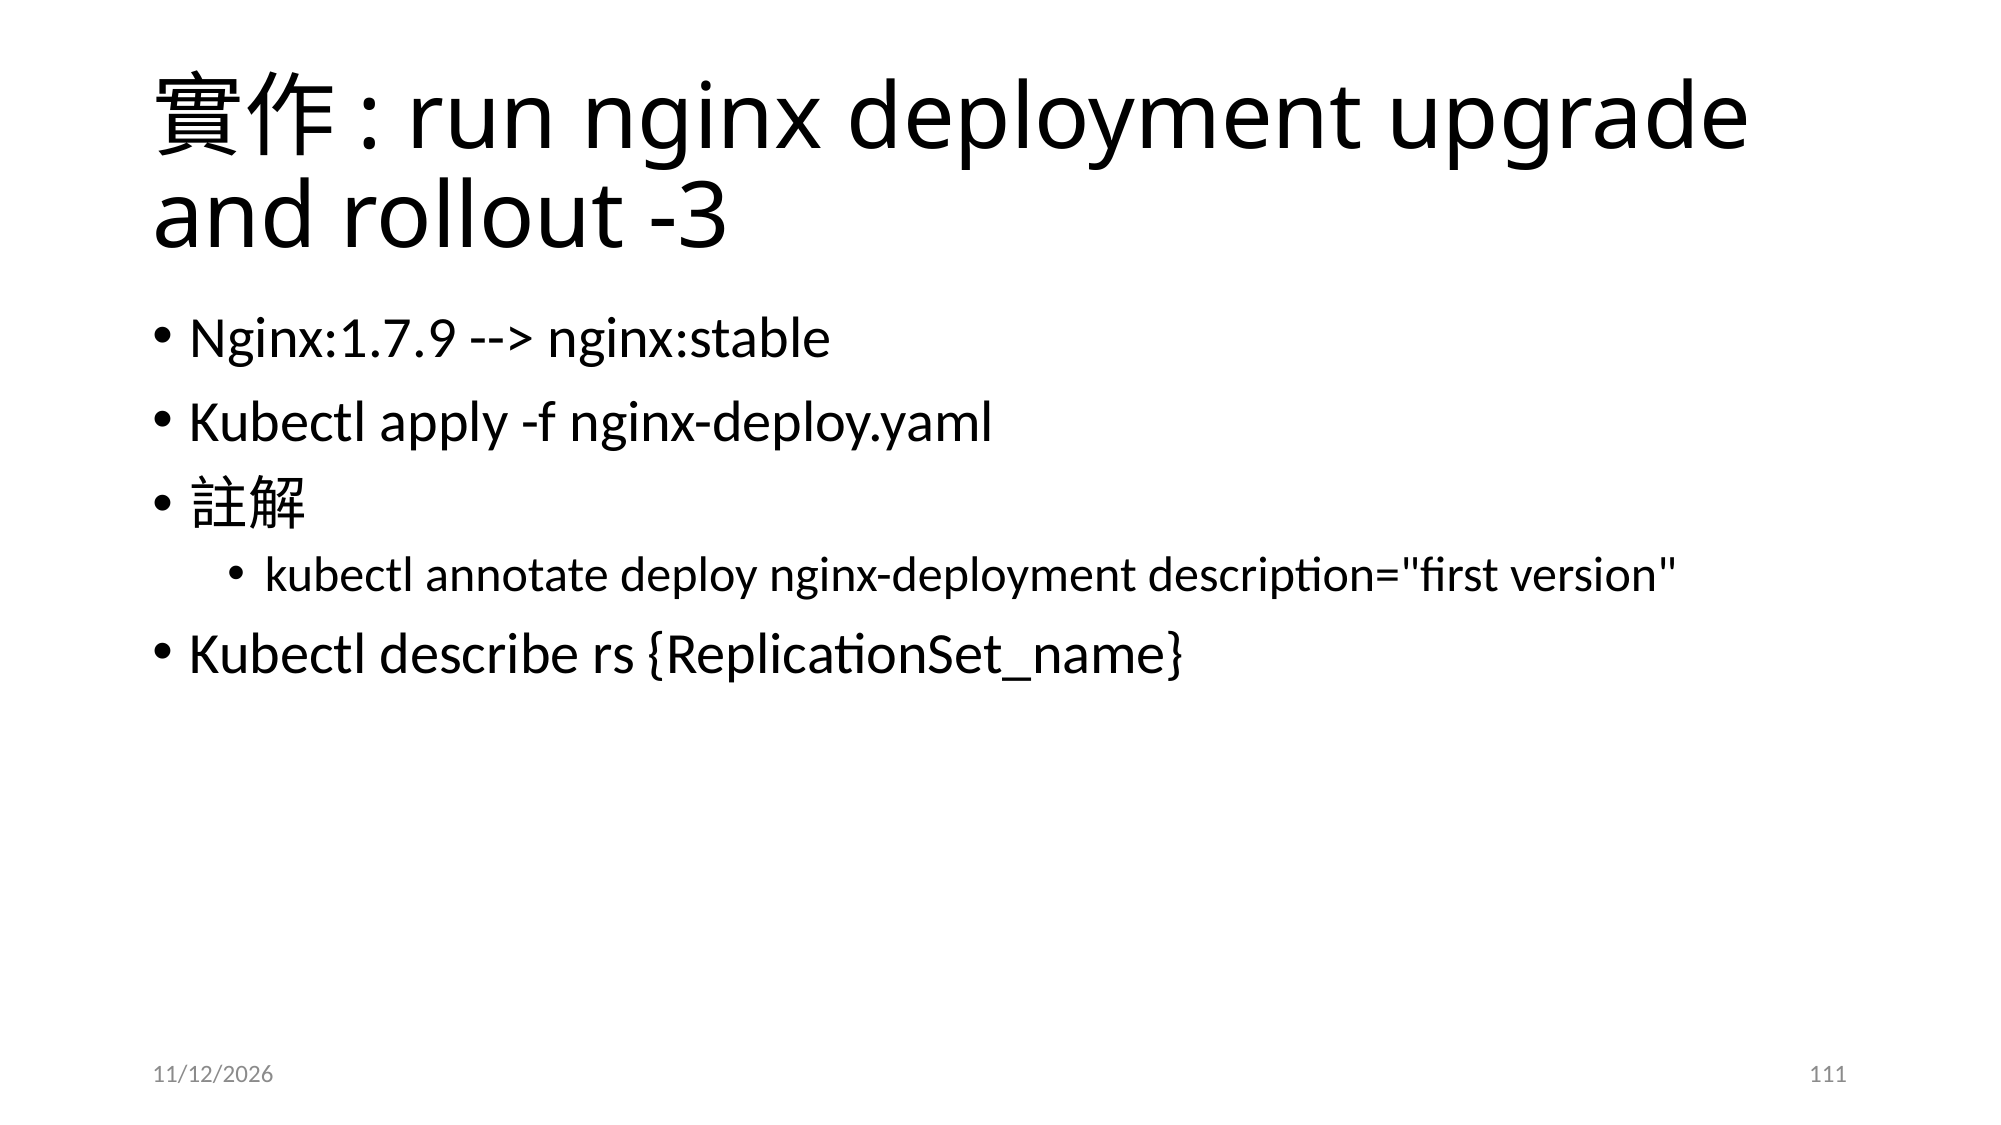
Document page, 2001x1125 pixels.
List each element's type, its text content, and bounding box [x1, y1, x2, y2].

list Nginx:1.7.9 --> nginx:stable Kubectl apply -f nginx-deploy.yaml 註解 kubectl annotate deploy nginx-deployment description="first version" Kubectl describe rs {ReplicationSet_name} [137, 299, 1863, 1014]
title 實作: run nginx deployment upgrade and rollout -3 [137, 59, 1863, 278]
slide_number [137, 1042, 588, 1103]
slide_number 111 [1412, 1042, 1863, 1103]
